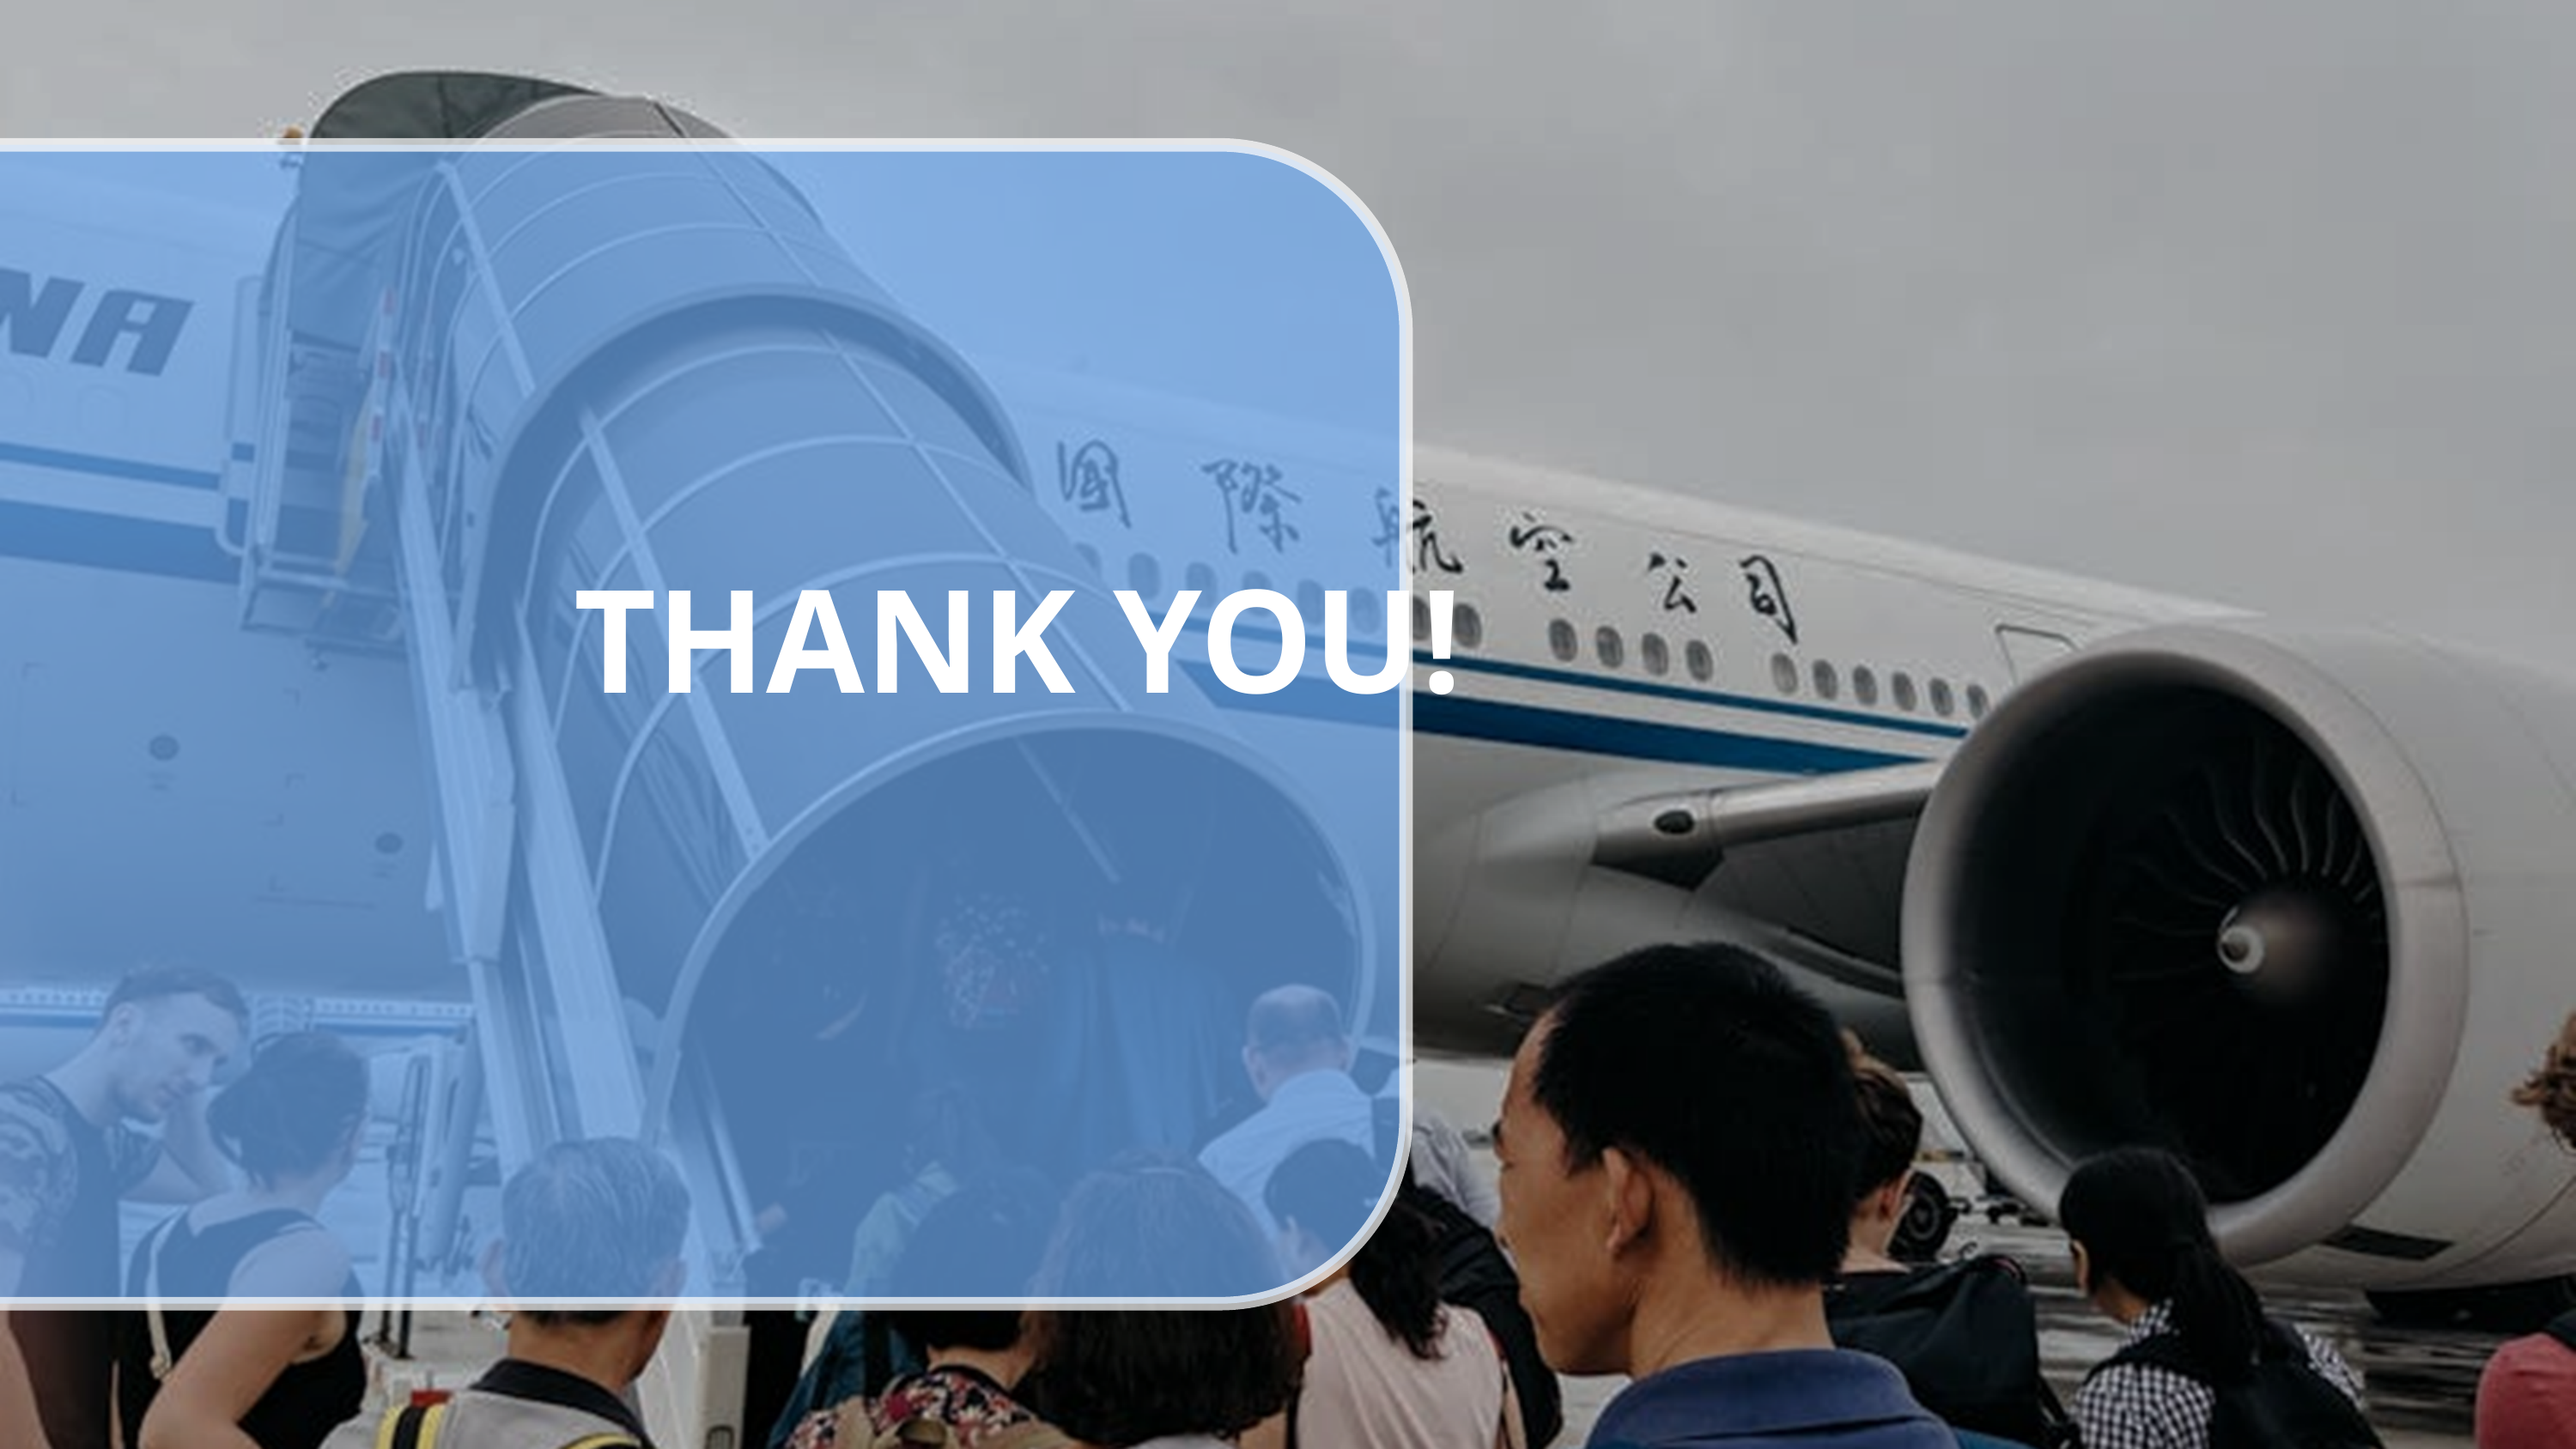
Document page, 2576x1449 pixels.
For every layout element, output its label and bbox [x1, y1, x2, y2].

text_box [0, 52, 1406, 1304]
picture [0, 0, 2576, 1449]
